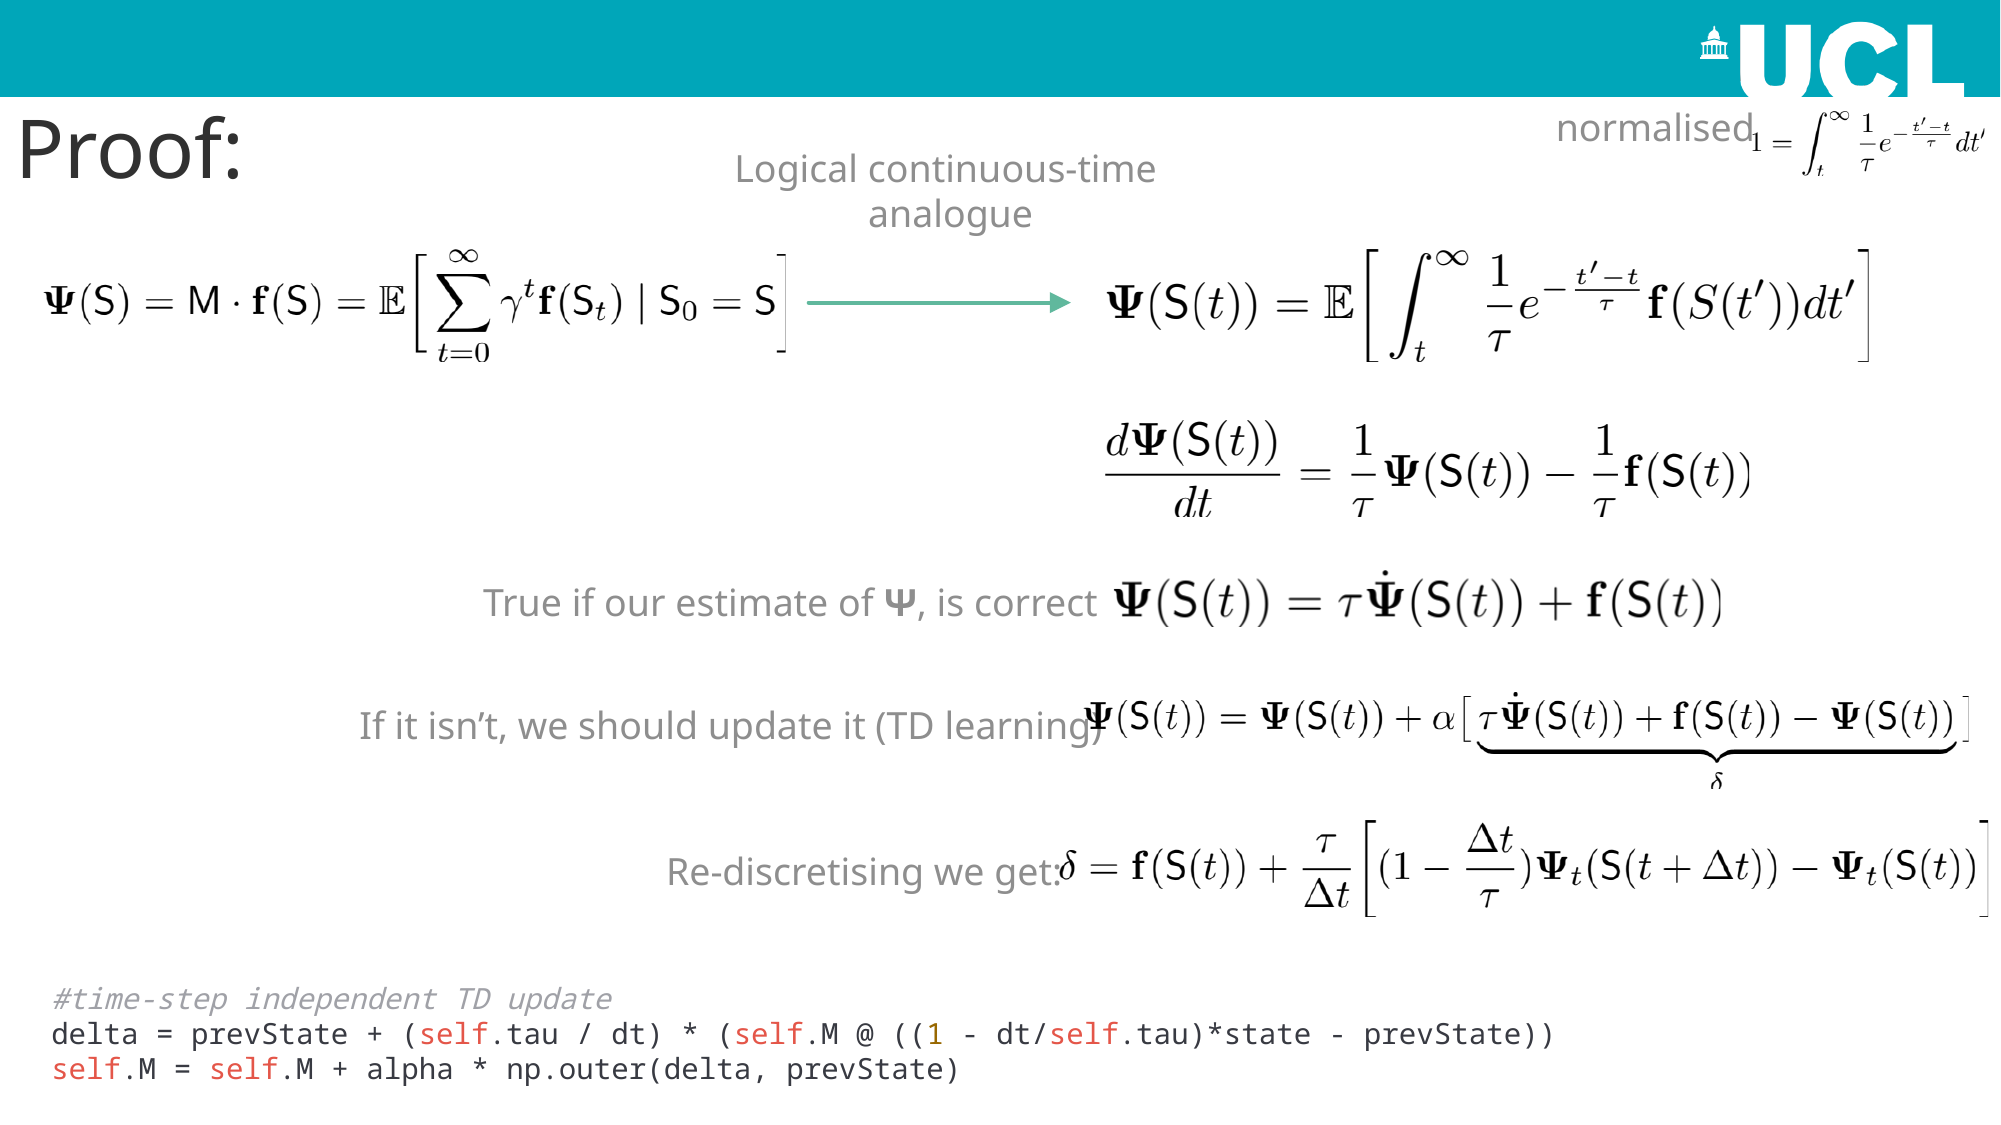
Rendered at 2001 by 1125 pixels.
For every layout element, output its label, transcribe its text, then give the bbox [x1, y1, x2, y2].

picture [1752, 109, 1985, 176]
text_box normalised [1541, 96, 1770, 156]
title Proof: [0, 96, 2000, 209]
picture [1113, 568, 1721, 627]
picture [1082, 692, 1969, 790]
text_box Re-discretising we get: [651, 840, 1050, 901]
picture [1104, 420, 1750, 518]
text_box #time-step independent TD update delta = prevState + (self.tau / dt) * (self.M @ ((1 - dt/self.tau)*state - prevState)) self.M = self.M + alpha * np.outer(delta, prevState) [36, 972, 2000, 1093]
picture [1058, 819, 1989, 918]
picture [42, 247, 786, 362]
text_box Logical continuous-time analogue [719, 137, 1173, 243]
text_box If it isn’t, we should update it (TD learning) [344, 694, 1076, 755]
picture [1106, 247, 1869, 362]
text_box True if our estimate of Ψ, is correct [468, 571, 1107, 632]
